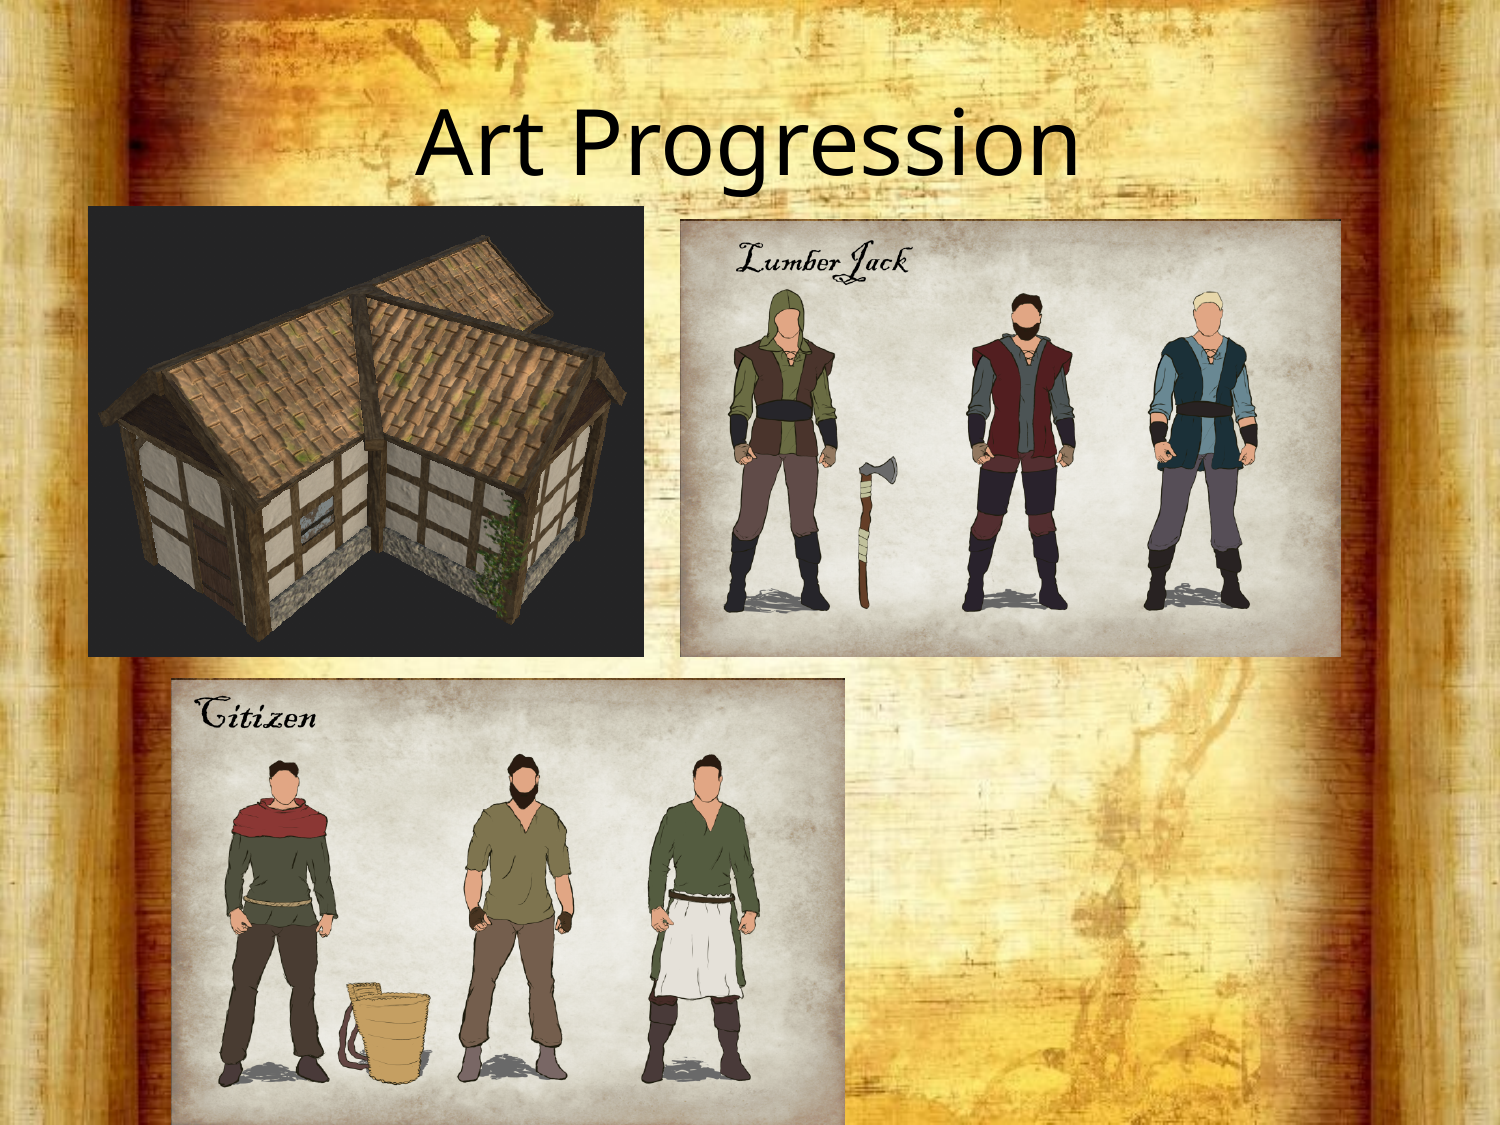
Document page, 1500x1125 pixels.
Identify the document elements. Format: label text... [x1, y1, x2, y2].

picture [0, 0, 1500, 1125]
title Art Progression [75, 45, 1425, 233]
text_box [849, 763, 1450, 1106]
